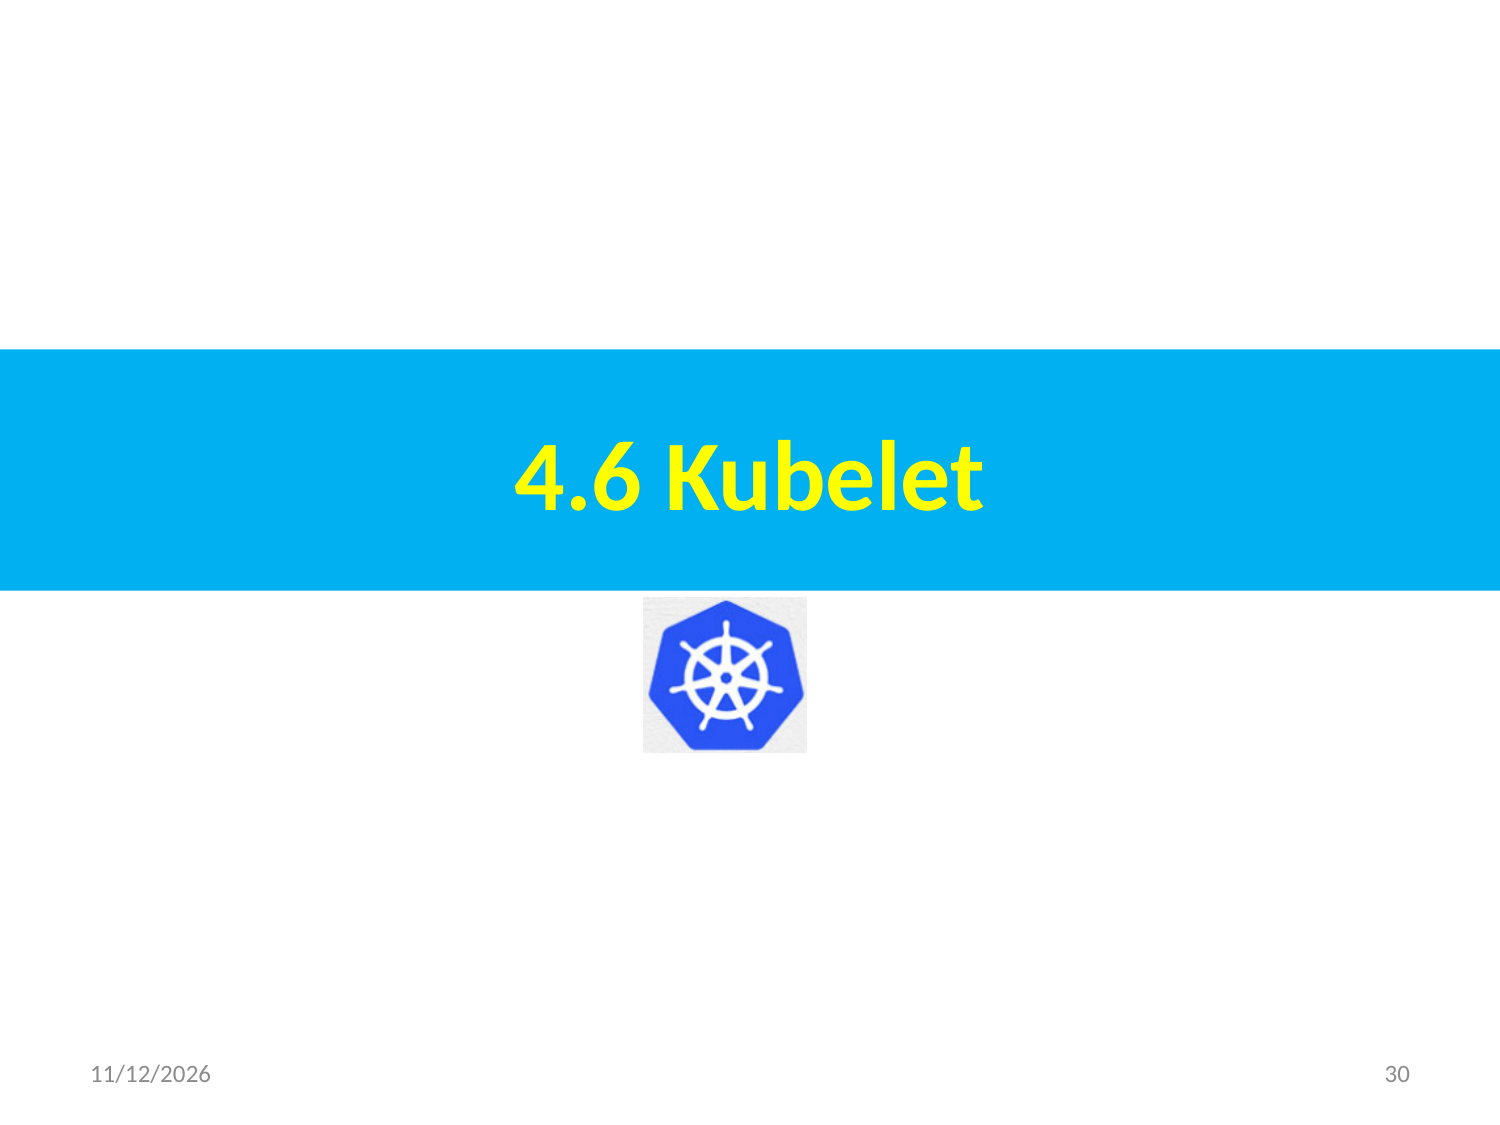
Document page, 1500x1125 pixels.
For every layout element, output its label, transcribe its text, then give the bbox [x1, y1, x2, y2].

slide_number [75, 1042, 425, 1103]
title 4.6 Kubelet [0, 349, 1500, 591]
slide_number 30 [1074, 1042, 1425, 1103]
picture [643, 596, 807, 753]
